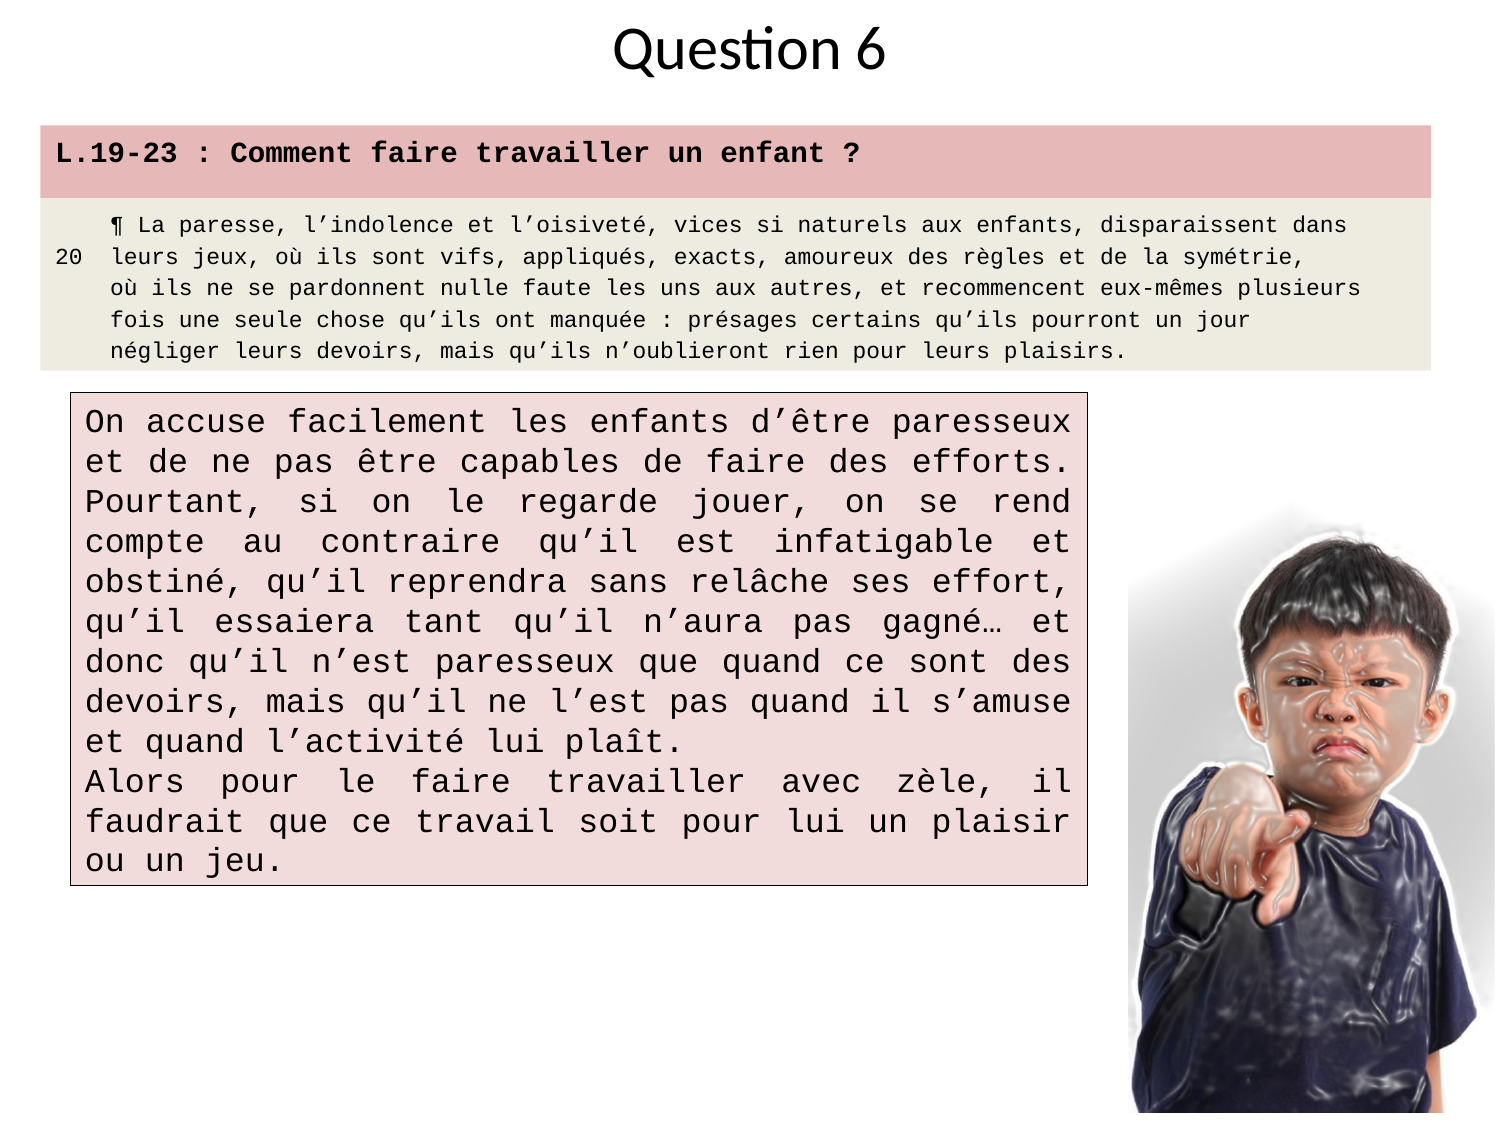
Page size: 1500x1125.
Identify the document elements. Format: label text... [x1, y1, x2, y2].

text_box ¶ La paresse, l’indolence et l’oisiveté, vices si naturels aux enfants, disparaissent dans 20 leurs jeux, où ils sont vifs, appliqués, exacts, amoureux des règles et de la symétrie, où ils ne se pardonnent nulle faute les uns aux autres, et recommencent eux-mêmes plusieurs fois une seule chose qu’ils ont manquée : présages certains qu’ils pourront un jour négliger leurs devoirs, mais qu’ils n’oublieront rien pour leurs plaisirs. [40, 198, 1432, 371]
picture [1127, 498, 1495, 1113]
title Question 6 [0, 0, 1500, 90]
list L.19-23 : Comment faire travailler un enfant ? [40, 125, 1432, 198]
text_box On accuse facilement les enfants d’être paresseux et de ne pas être capables de faire des efforts. Pourtant, si on le regarde jouer, on se rend compte au contraire qu’il est infatigable et obstiné, qu’il reprendra sans relâche ses effort, qu’il essaiera tant qu’il n’aura pas gagné… et donc qu’il n’est paresseux que quand ce sont des devoirs, mais qu’il ne l’est pas quand il s’amuse et quand l’activité lui plaît. Alors pour le faire travailler avec zèle, il faudrait que ce travail soit pour lui un plaisir ou un jeu. [70, 392, 1088, 886]
